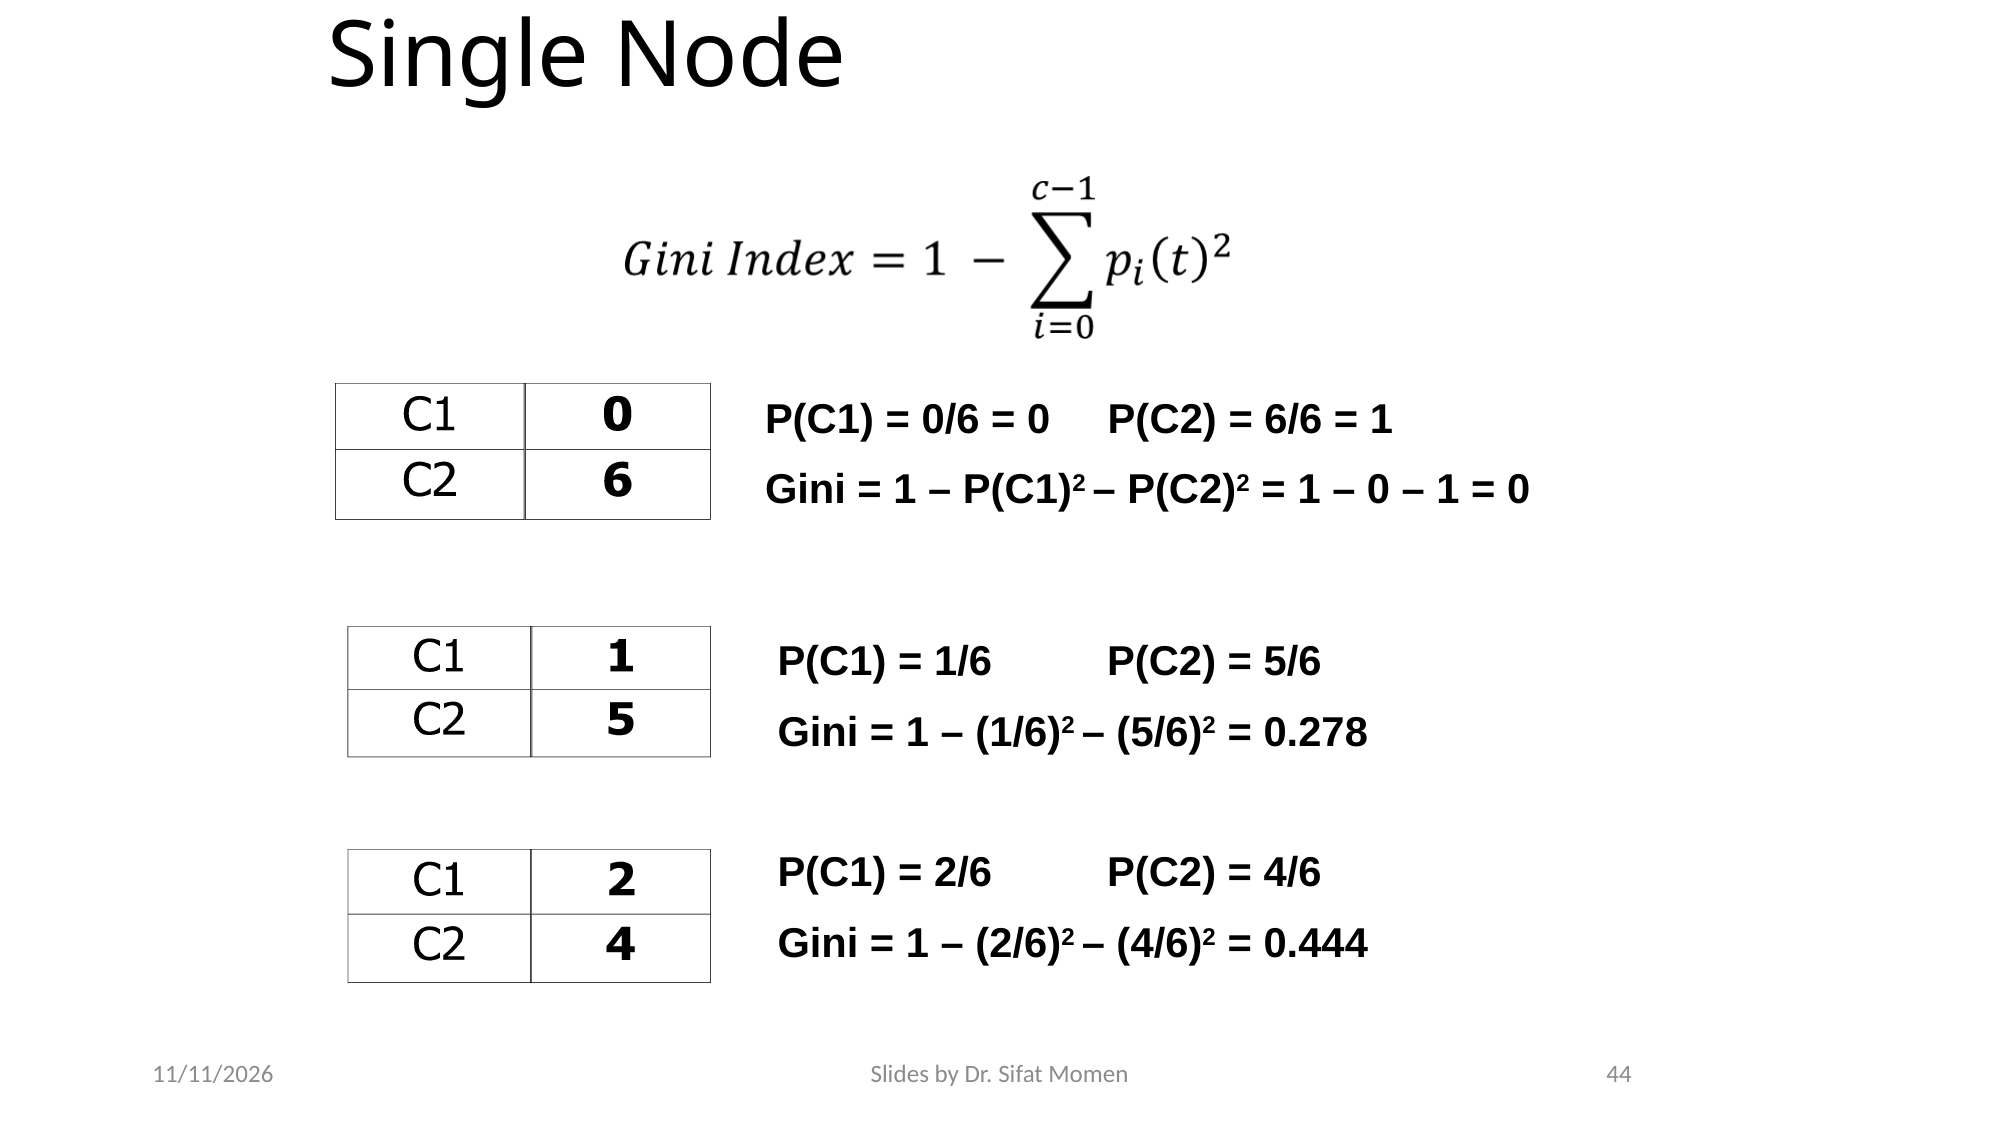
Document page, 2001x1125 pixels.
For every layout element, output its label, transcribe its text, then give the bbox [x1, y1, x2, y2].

text_box [612, 169, 1244, 340]
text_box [324, 383, 713, 538]
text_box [337, 626, 713, 775]
text_box P(C1) = 0/6 = 0 P(C2) = 6/6 = 1 Gini = 1 – P(C1)2 – P(C2)2 = 1 – 0 – 1 = 0 [750, 383, 1600, 520]
text_box P(C1) = 1/6 P(C2) = 5/6 Gini = 1 – (1/6)2 – (5/6)2 = 0.278 [762, 626, 1613, 763]
title Computing Gini Index of a Single Node [312, 24, 1671, 113]
text_box P(C1) = 2/6 P(C2) = 4/6 Gini = 1 – (2/6)2 – (4/6)2 = 0.444 [762, 837, 1613, 974]
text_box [337, 849, 713, 1004]
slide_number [137, 1042, 588, 1103]
slide_number 44 [1338, 1042, 1647, 1103]
footer Slides by Dr. Sifat Momen [662, 1042, 1338, 1103]
